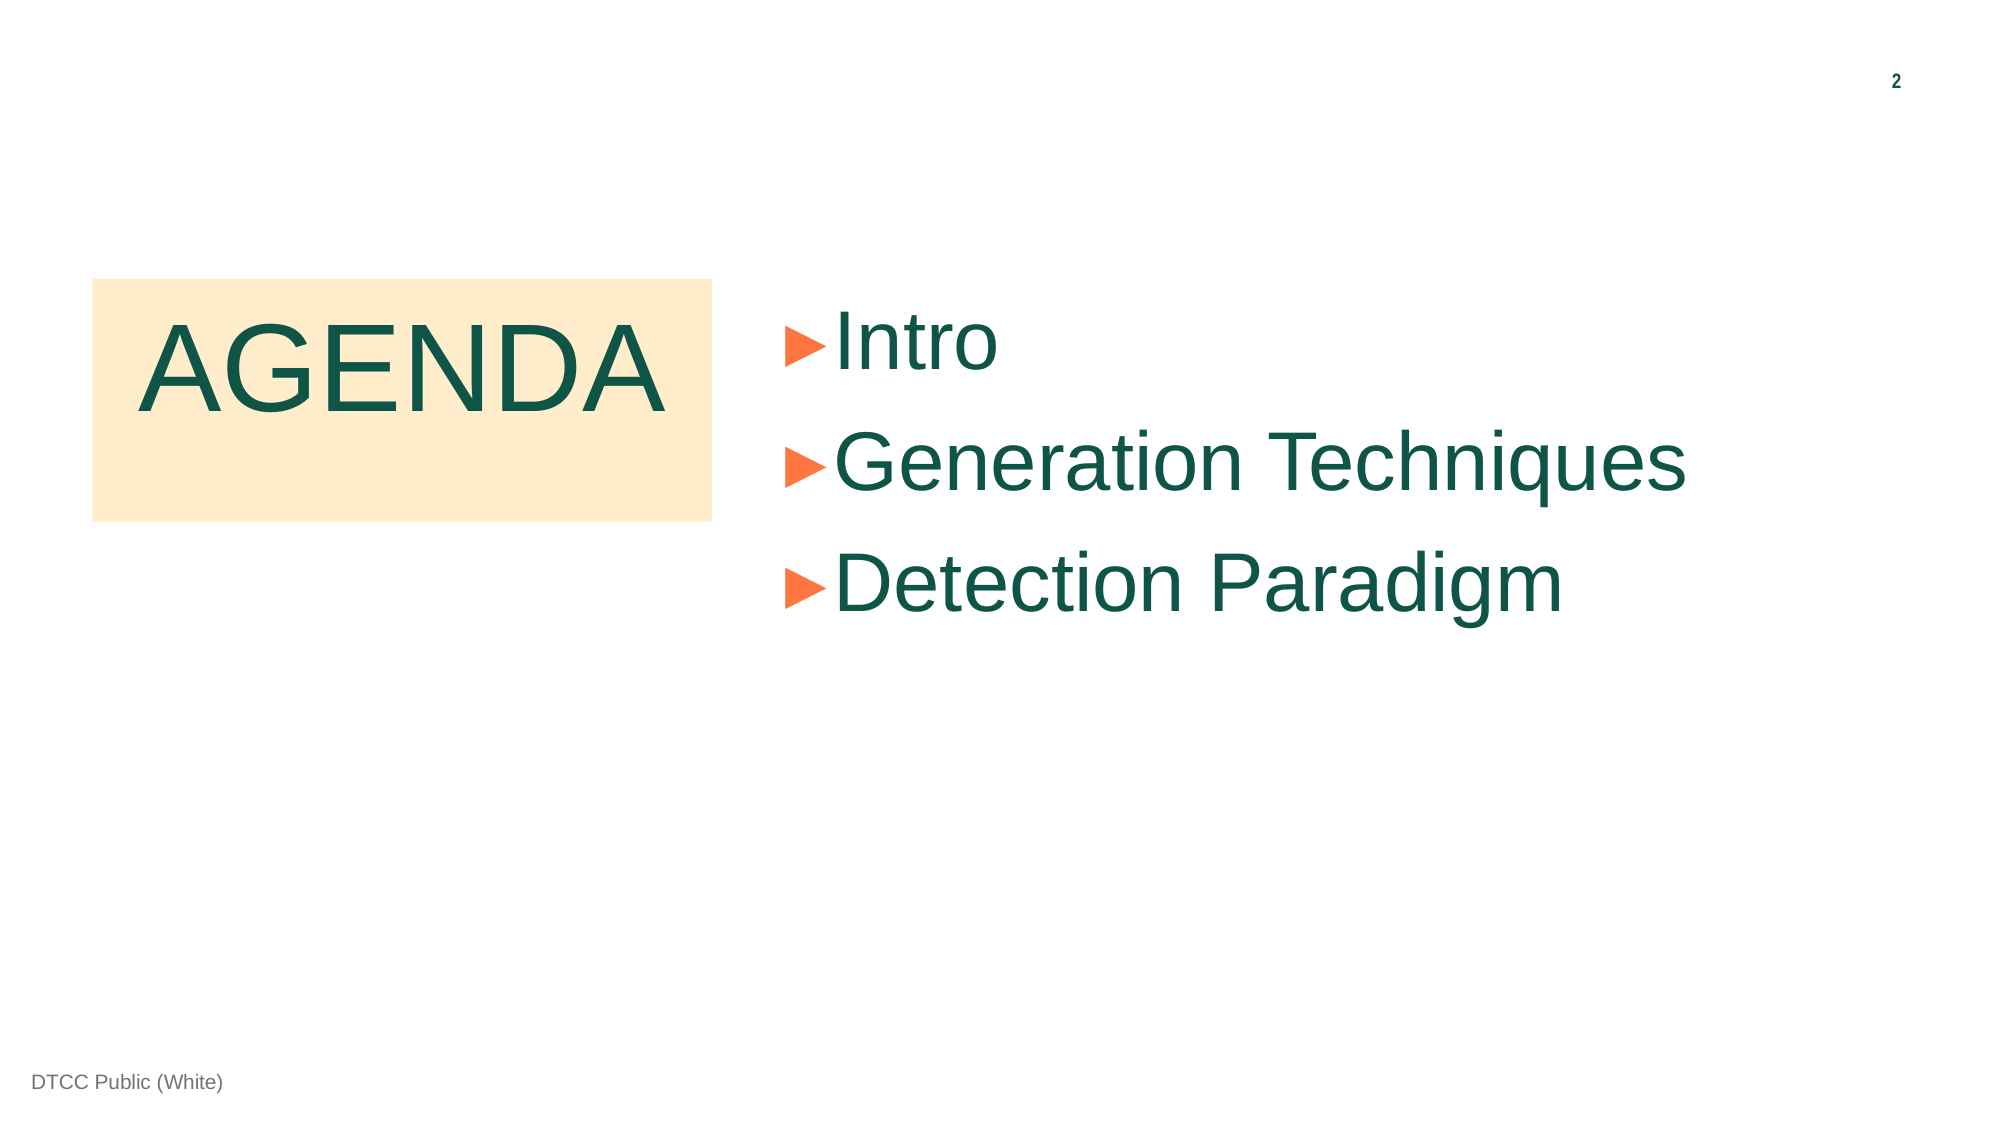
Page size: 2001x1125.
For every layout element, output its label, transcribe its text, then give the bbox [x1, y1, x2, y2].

text_box AGENDA [92, 278, 713, 522]
text_box Intro Generation Techniques Detection Paradigm [770, 278, 1907, 661]
